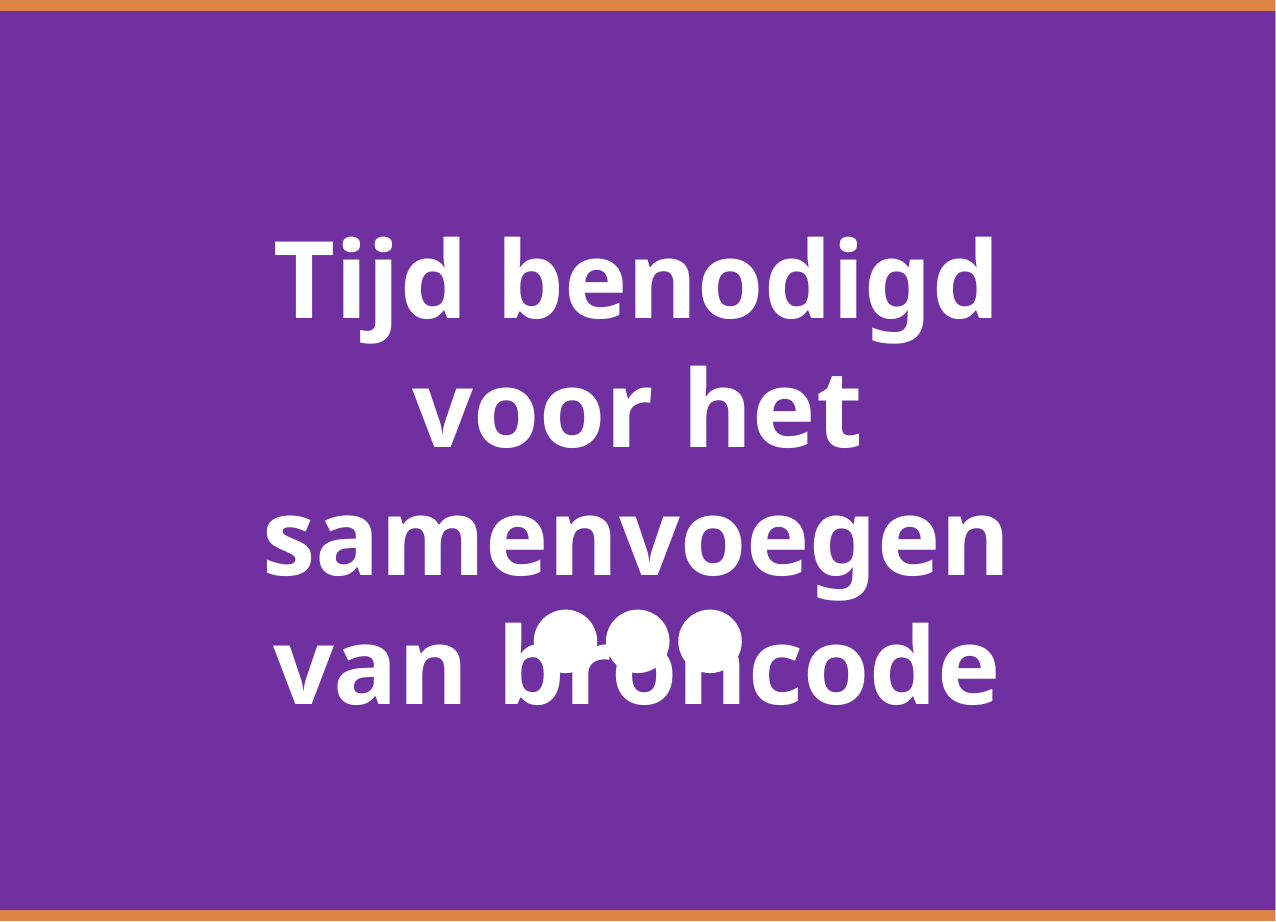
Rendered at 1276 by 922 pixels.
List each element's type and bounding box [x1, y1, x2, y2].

text_box [0, 10, 1276, 911]
text_box [148, 204, 1127, 754]
